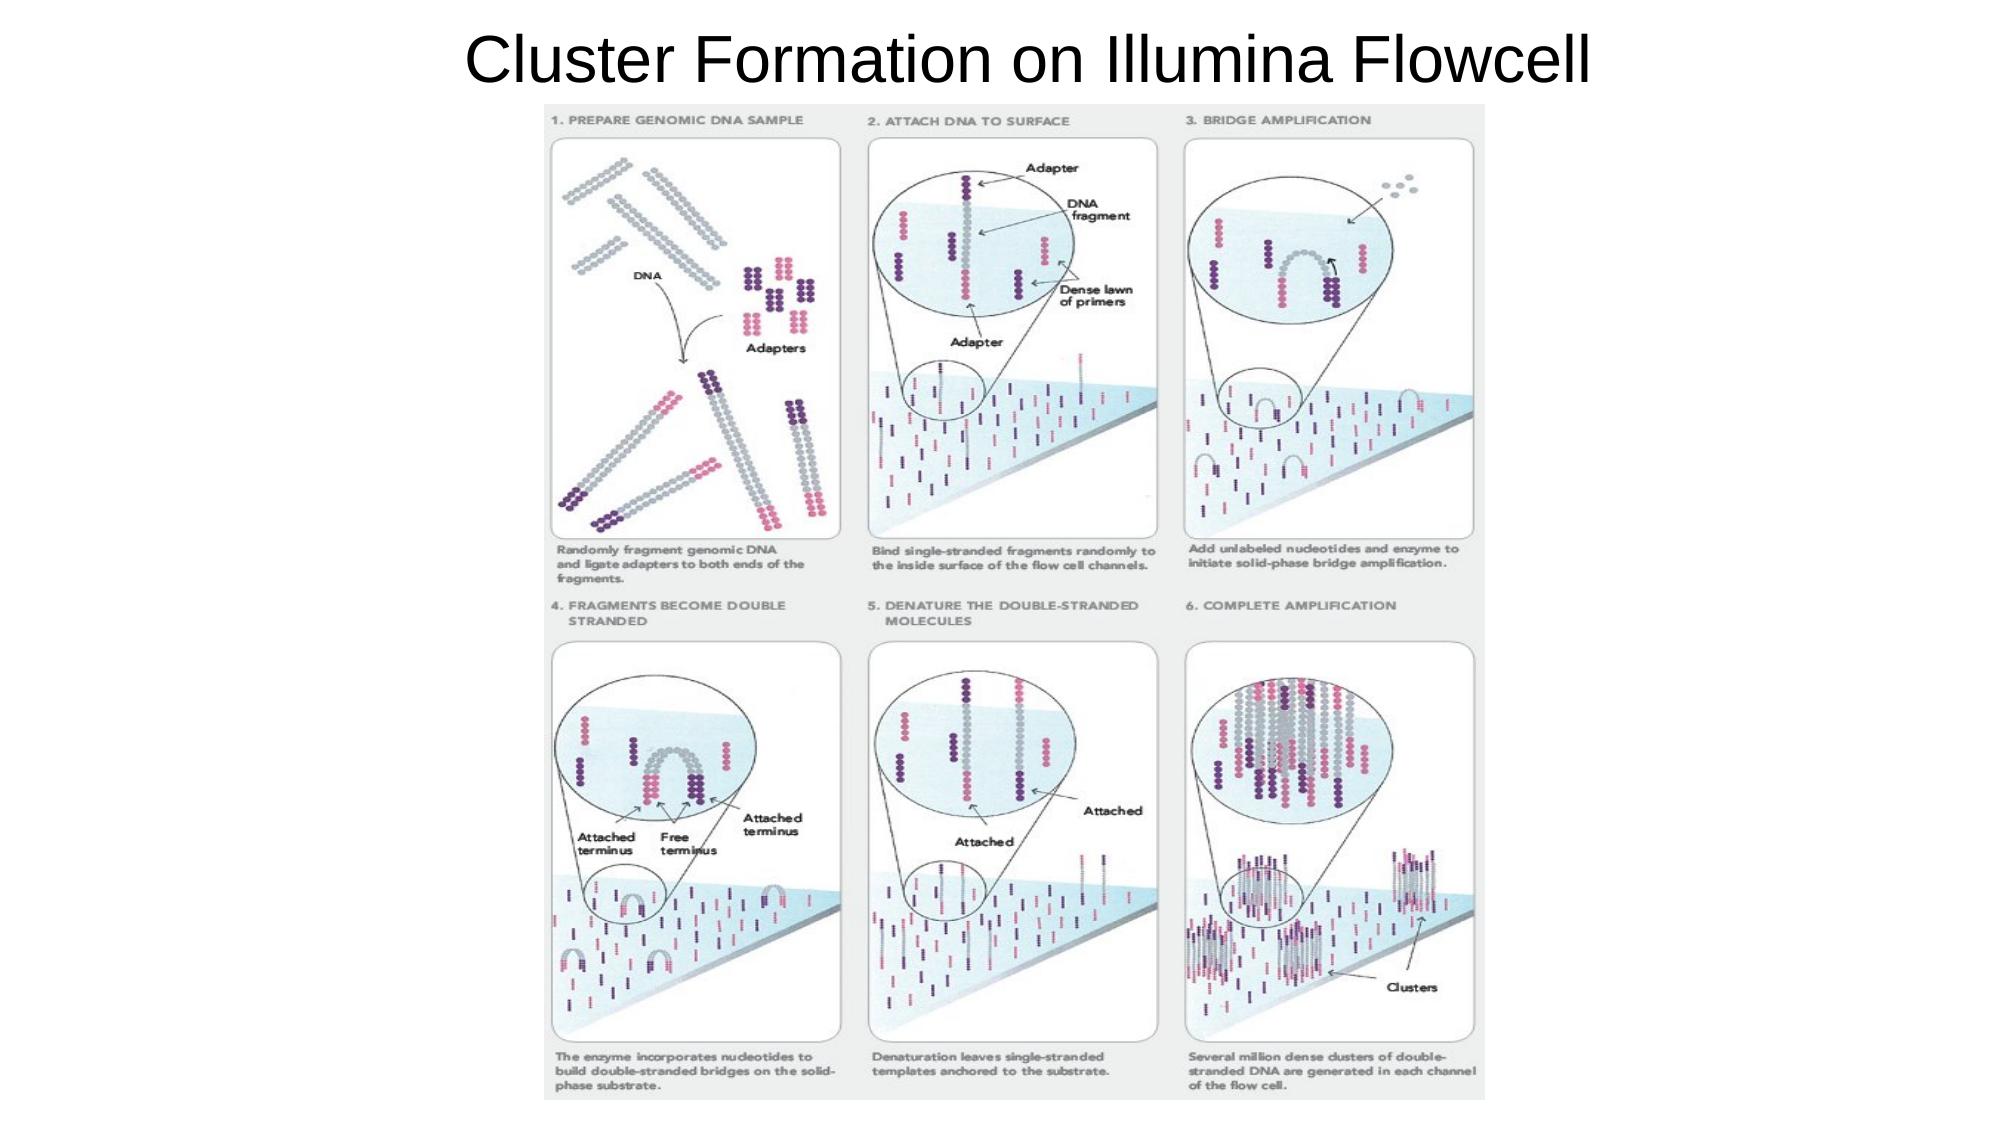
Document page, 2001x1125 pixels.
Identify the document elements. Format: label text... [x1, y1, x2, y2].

text_box Cluster Formation on Illumina Flowcell [449, 8, 1609, 103]
picture [544, 104, 1485, 1100]
